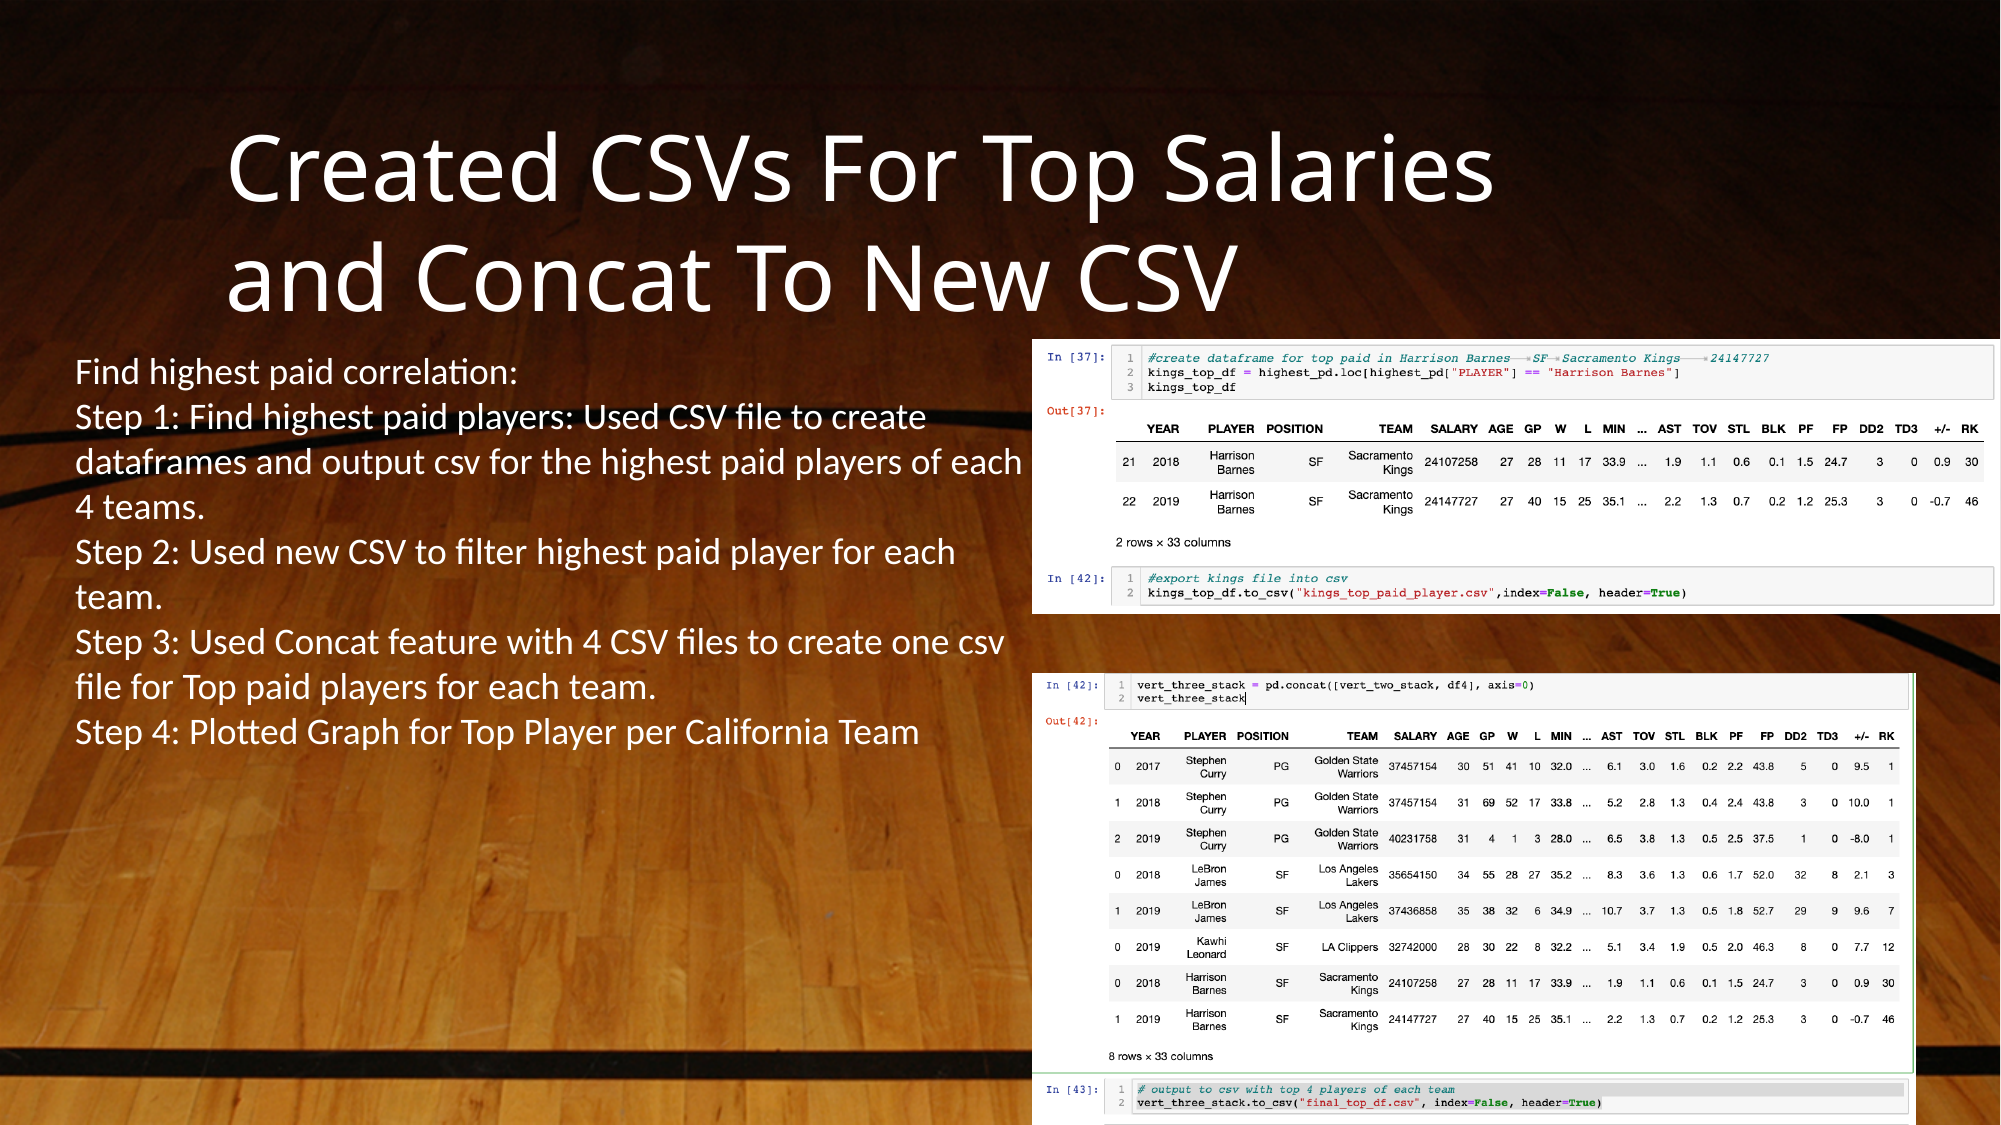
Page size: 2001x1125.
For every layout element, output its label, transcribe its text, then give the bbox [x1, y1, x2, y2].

text_box Created CSVs For Top Salaries and Concat To New CSV [210, 102, 1613, 337]
text_box Find highest paid correlation: Step 1: Find highest paid players: Used CSV file to create dataframes and output csv for the highest paid players of each 4 teams. Step 2: Used new CSV to filter highest paid player for each team. Step 3: Used Concat feature with 4 CSV files to create one csv file for Top paid players for each team. Step 4: Plotted Graph for Top Player per California Team [60, 339, 1061, 760]
picture [0, 0, 2001, 1125]
